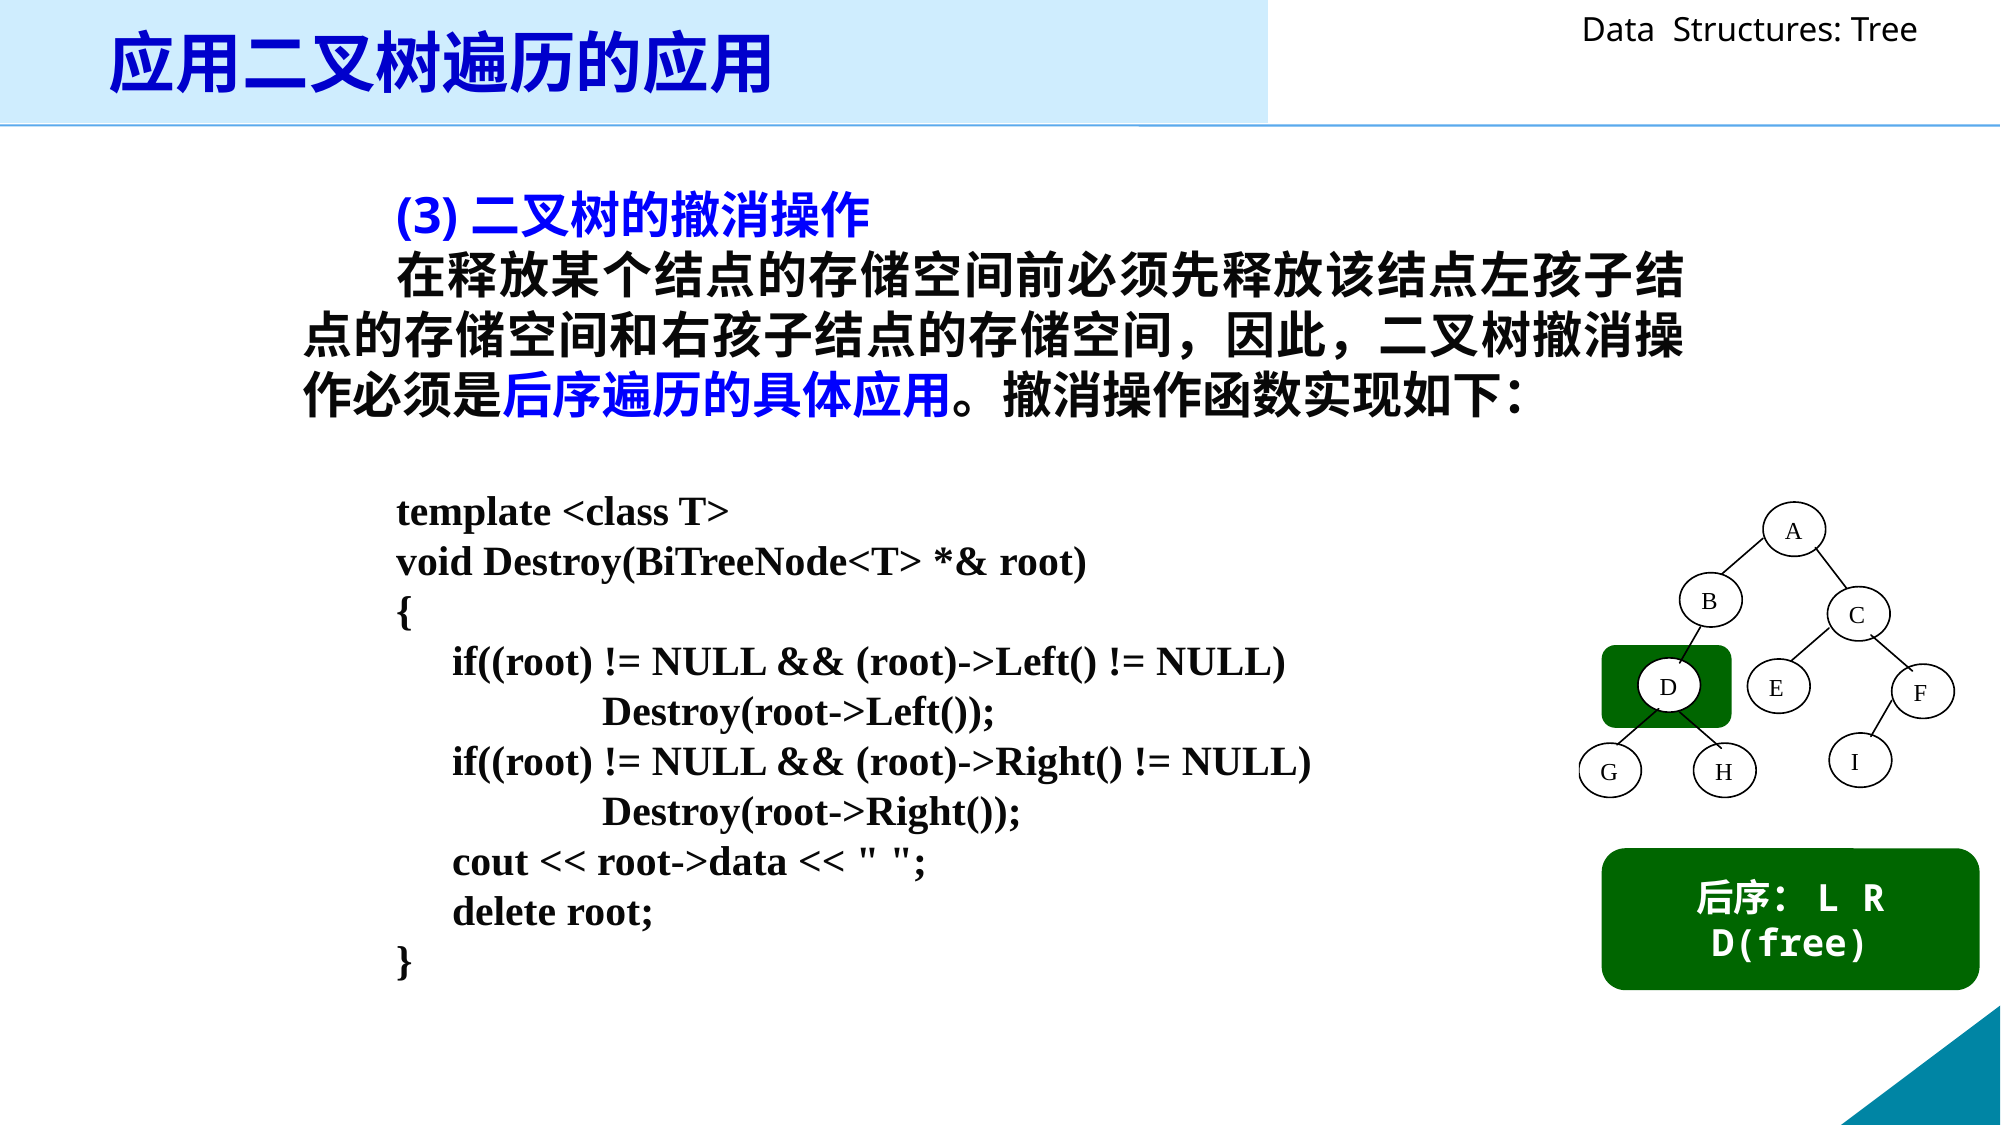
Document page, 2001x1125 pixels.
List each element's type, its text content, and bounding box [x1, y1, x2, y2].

text_box 后序：L R D(free) [1600, 847, 1981, 992]
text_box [1578, 501, 1957, 799]
title 应用二叉树遍历的应用 [94, 5, 821, 127]
text_box (3)二叉树的撤消操作 在释放某个结点的存储空间前必须先释放该结点左孩子结点的存储空间和右孩子结点的存储空间，因此，二叉树撤消操作必须是后序遍历的具体应用。撤消操作函数实现如下： template <class T> void Destroy(BiTreeNode<T> *& root) { if((root) != NULL && (root)->Left() != NULL) Destroy(root->Left()); if((root) != NULL && (root)->Right() != NULL) Destroy(root->Right()); cout << root->data << " "; delete root; } [287, 176, 1700, 992]
